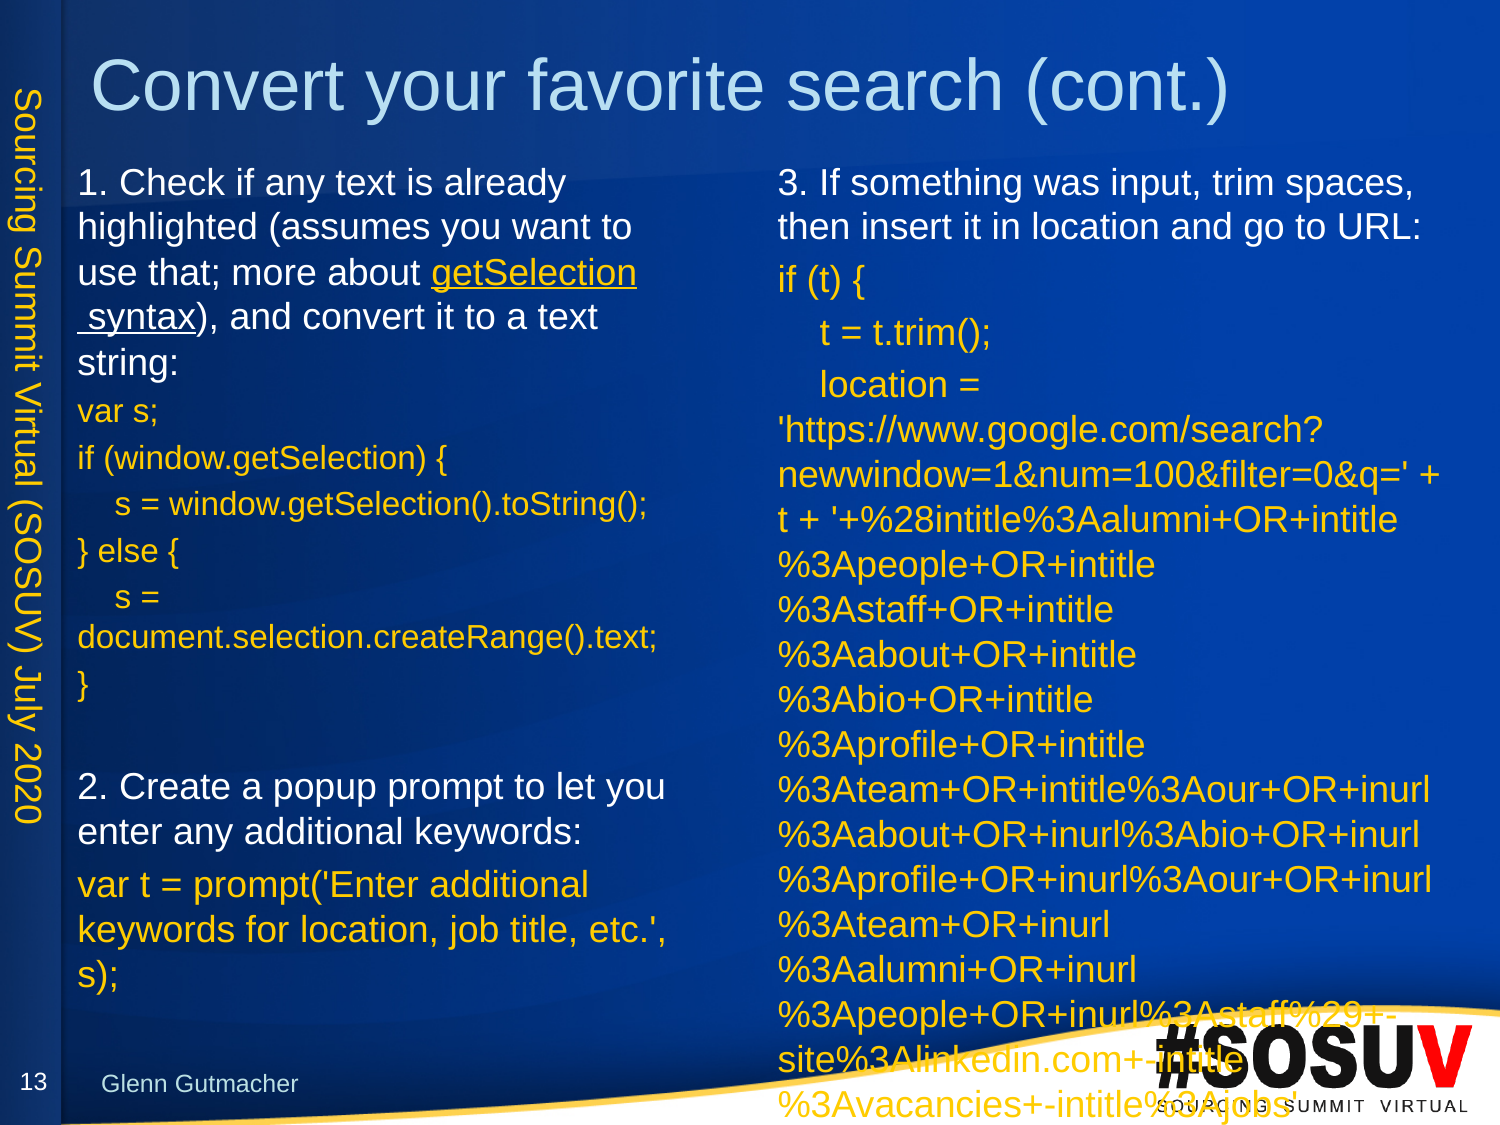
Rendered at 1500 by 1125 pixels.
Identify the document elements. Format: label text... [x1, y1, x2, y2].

title Convert your favorite search (cont.) [74, 24, 1426, 138]
text_box 3. If something was input, trim spaces, then insert it in location and go to URL: if (t) { t = t.trim(); location = 'https://www.google.com/search?newwindow=1&num=100&filter=0&q=' + t + '+%28intitle%3Aalumni+OR+intitle%3Apeople+OR+intitle%3Astaff+OR+intitle%3Aabout+OR+intitle%3Abio+OR+intitle%3Aprofile+OR+intitle%3Ateam+OR+intitle%3Aour+OR+inurl%3Aabout+OR+inurl%3Abio+OR+inurl%3Aprofile+OR+inurl%3Aour+OR+inurl%3Ateam+OR+inurl%3Aalumni+OR+inurl%3Apeople+OR+inurl%3Astaff%29+-site%3Alinkedin.com+-intitle%3Avacancies+-intitle%3Ajobs' } [762, 149, 1463, 988]
list 1. Check if any text is already highlighted (assumes you want to use that; more about getSelection syntax), and convert it to a text string: var s; if (window.getSelection) { s = window.getSelection().toString(); } else { s = document.selection.createRange().text; } 2. Create a popup prompt to let you enter any additional keywords: var t = prompt('Enter additional keywords for location, job title, etc.', s); [62, 149, 713, 988]
picture [0, 0, 1500, 1125]
slide_number 13 [0, 1053, 63, 1107]
